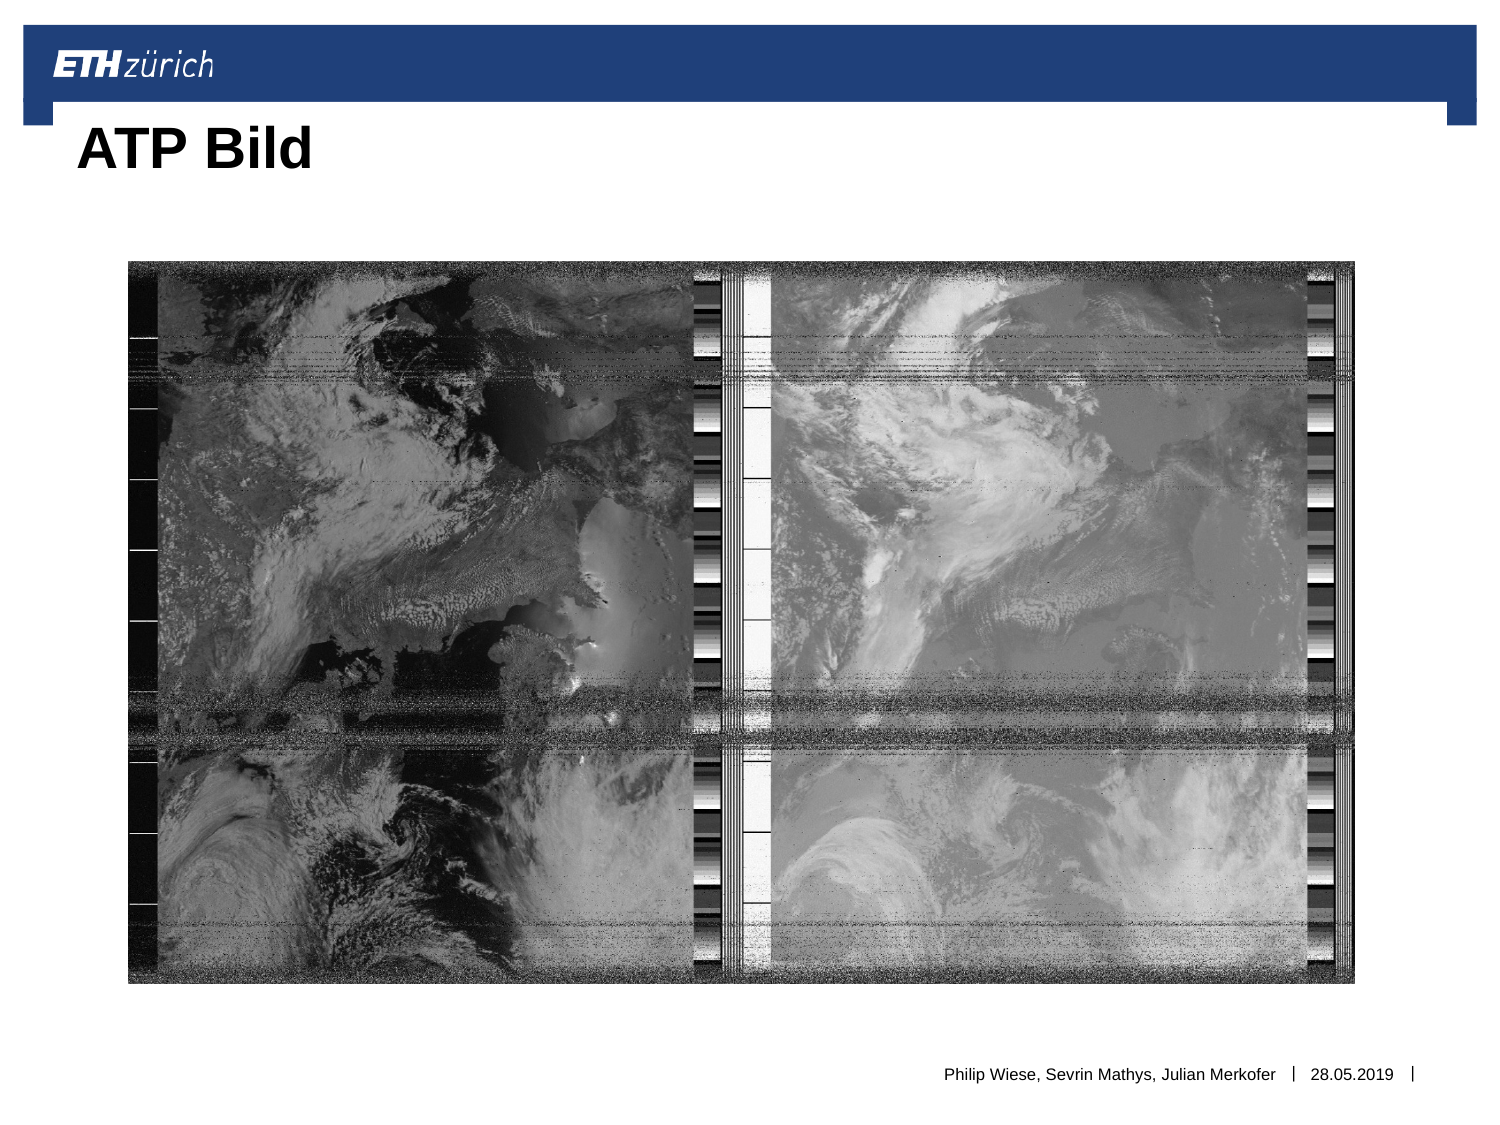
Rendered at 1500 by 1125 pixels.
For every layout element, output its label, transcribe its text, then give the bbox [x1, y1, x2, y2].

footer Philip Wiese, Sevrin Mathys, Julian Merkofer [750, 1034, 1277, 1112]
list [128, 231, 1355, 984]
title ATP Bild [53, 101, 1447, 262]
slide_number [1302, 1034, 1403, 1112]
